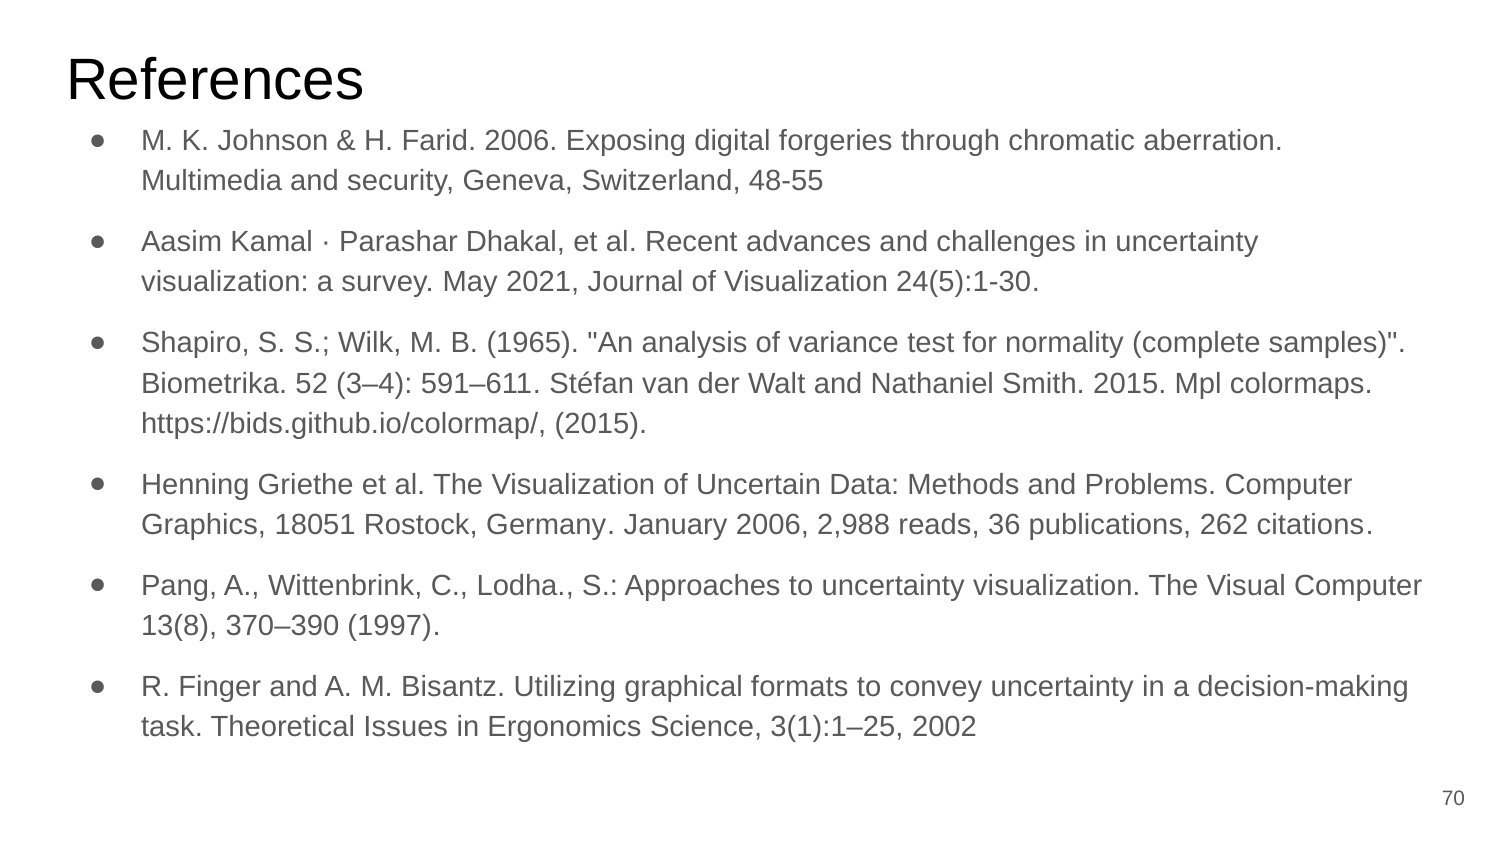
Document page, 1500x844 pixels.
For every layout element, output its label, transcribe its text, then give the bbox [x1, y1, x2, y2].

slide_number 70 [1389, 764, 1480, 830]
list M. K. Johnson & H. Farid. 2006. Exposing digital forgeries through chromatic aberration. Multimedia and security, Geneva, Switzerland, 48-55 Aasim Kamal · Parashar Dhakal, et al. Recent advances and challenges in uncertainty visualization: a survey. May 2021, Journal of Visualization 24(5):1-30. Shapiro, S. S.; Wilk, M. B. (1965). "An analysis of variance test for normality (complete samples)". Biometrika. 52 (3–4): 591–611. Stéfan van der Walt and Nathaniel Smith. 2015. Mpl colormaps. https://bids.github.io/colormap/, (2015). Henning Griethe et al. The Visualization of Uncertain Data: Methods and Problems. Computer Graphics, 18051 Rostock, Germany. January 2006, 2,988 reads, 36 publications, 262 citations. Pang, A., Wittenbrink, C., Lodha., S.: Approaches to uncertainty visualization. The Visual Computer 13(8), 370–390 (1997). R. Finger and A. M. Bisantz. Utilizing graphical formats to convey uncertainty in a decision-making task. Theoretical Issues in Ergonomics Science, 3(1):1–25, 2002 [51, 101, 1449, 750]
title References [51, 25, 1449, 101]
